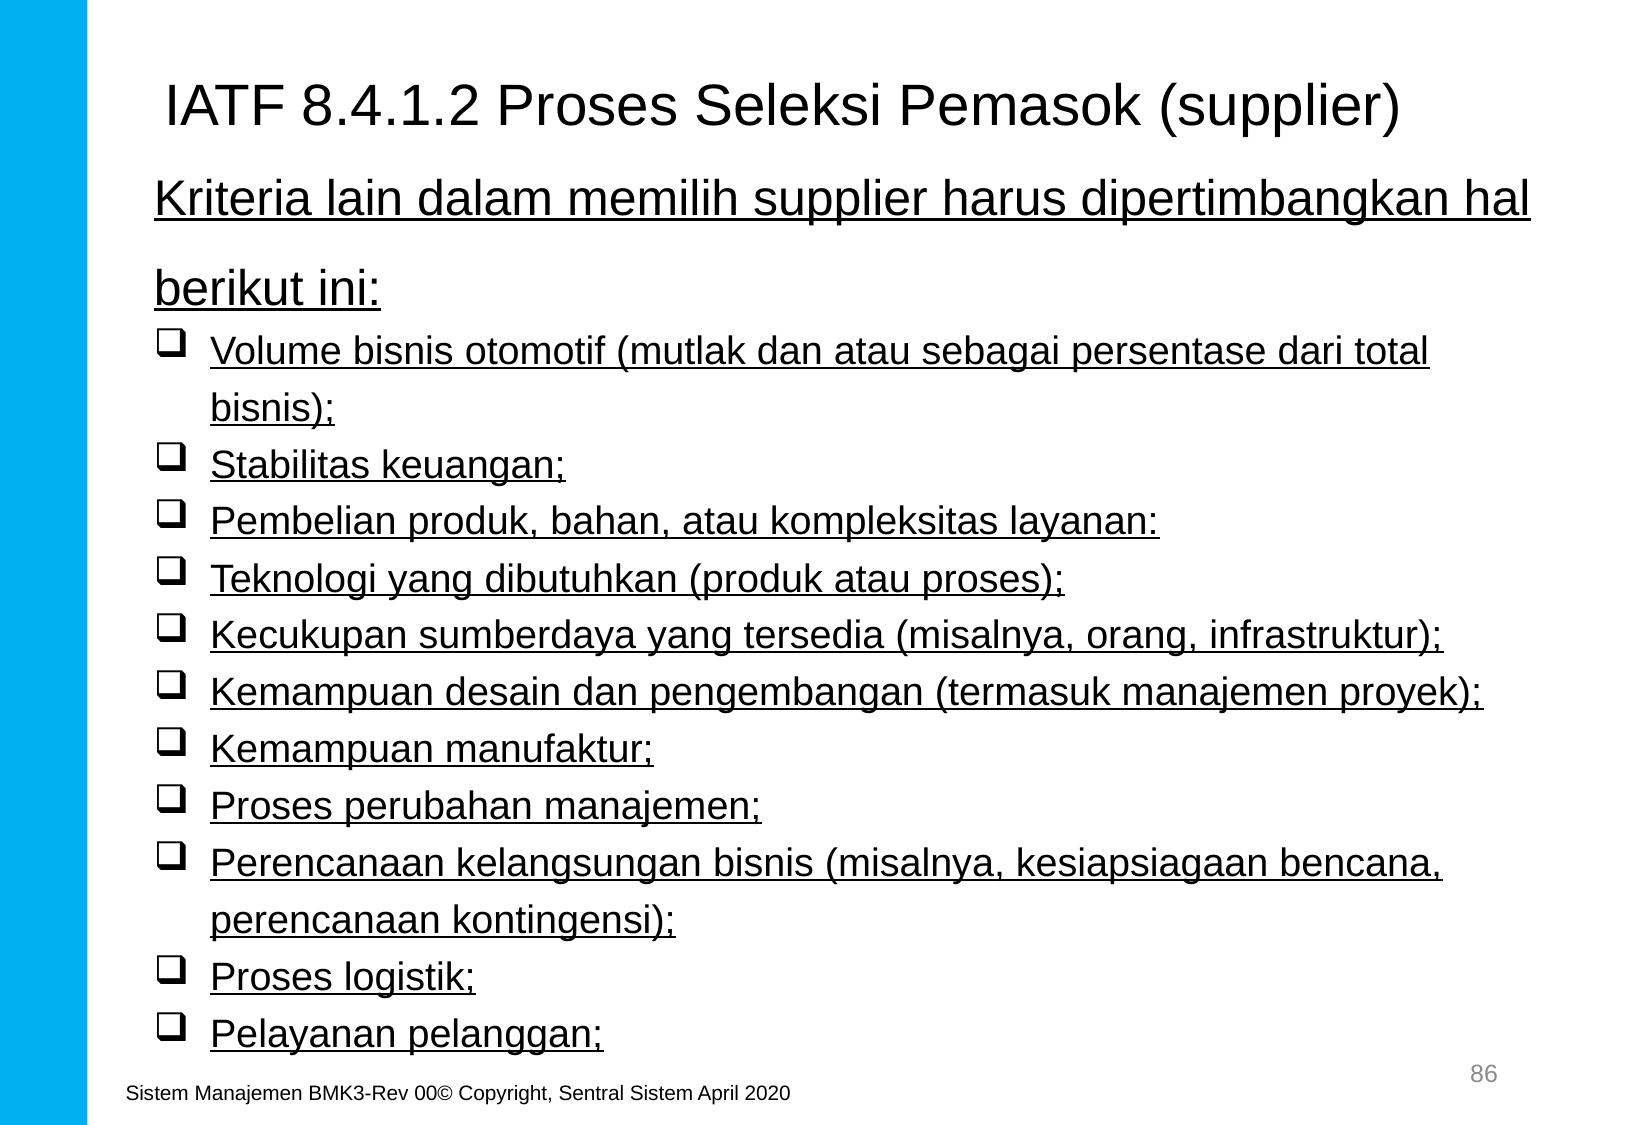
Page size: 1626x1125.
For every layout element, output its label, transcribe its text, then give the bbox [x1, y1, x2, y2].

text_box Sistem Manajemen BMK3-Rev 00© Copyright, Sentral Sistem April 2020 [110, 1072, 899, 1125]
slide_number 86 [1147, 1042, 1514, 1103]
text_box [0, 0, 88, 1125]
text_box Kriteria lain dalam memilih supplier harus dipertimbangkan hal berikut ini: Volume bisnis otomotif (mutlak dan atau sebagai persentase dari total bisnis); Stabilitas keuangan; Pembelian produk, bahan, atau kompleksitas layanan: Teknologi yang dibutuhkan (produk atau proses); Kecukupan sumberdaya yang tersedia (misalnya, orang, infrastruktur); Kemampuan desain dan pengembangan (termasuk manajemen proyek); Kemampuan manufaktur; Proses perubahan manajemen; Perencanaan kelangsungan bisnis (misalnya, kesiapsiagaan bencana, perencanaan kontingensi); Proses logistik; Pelayanan pelanggan; [138, 127, 1581, 1063]
text_box IATF 8.4.1.2 Proses Seleksi Pemasok (supplier) [112, 24, 1455, 145]
